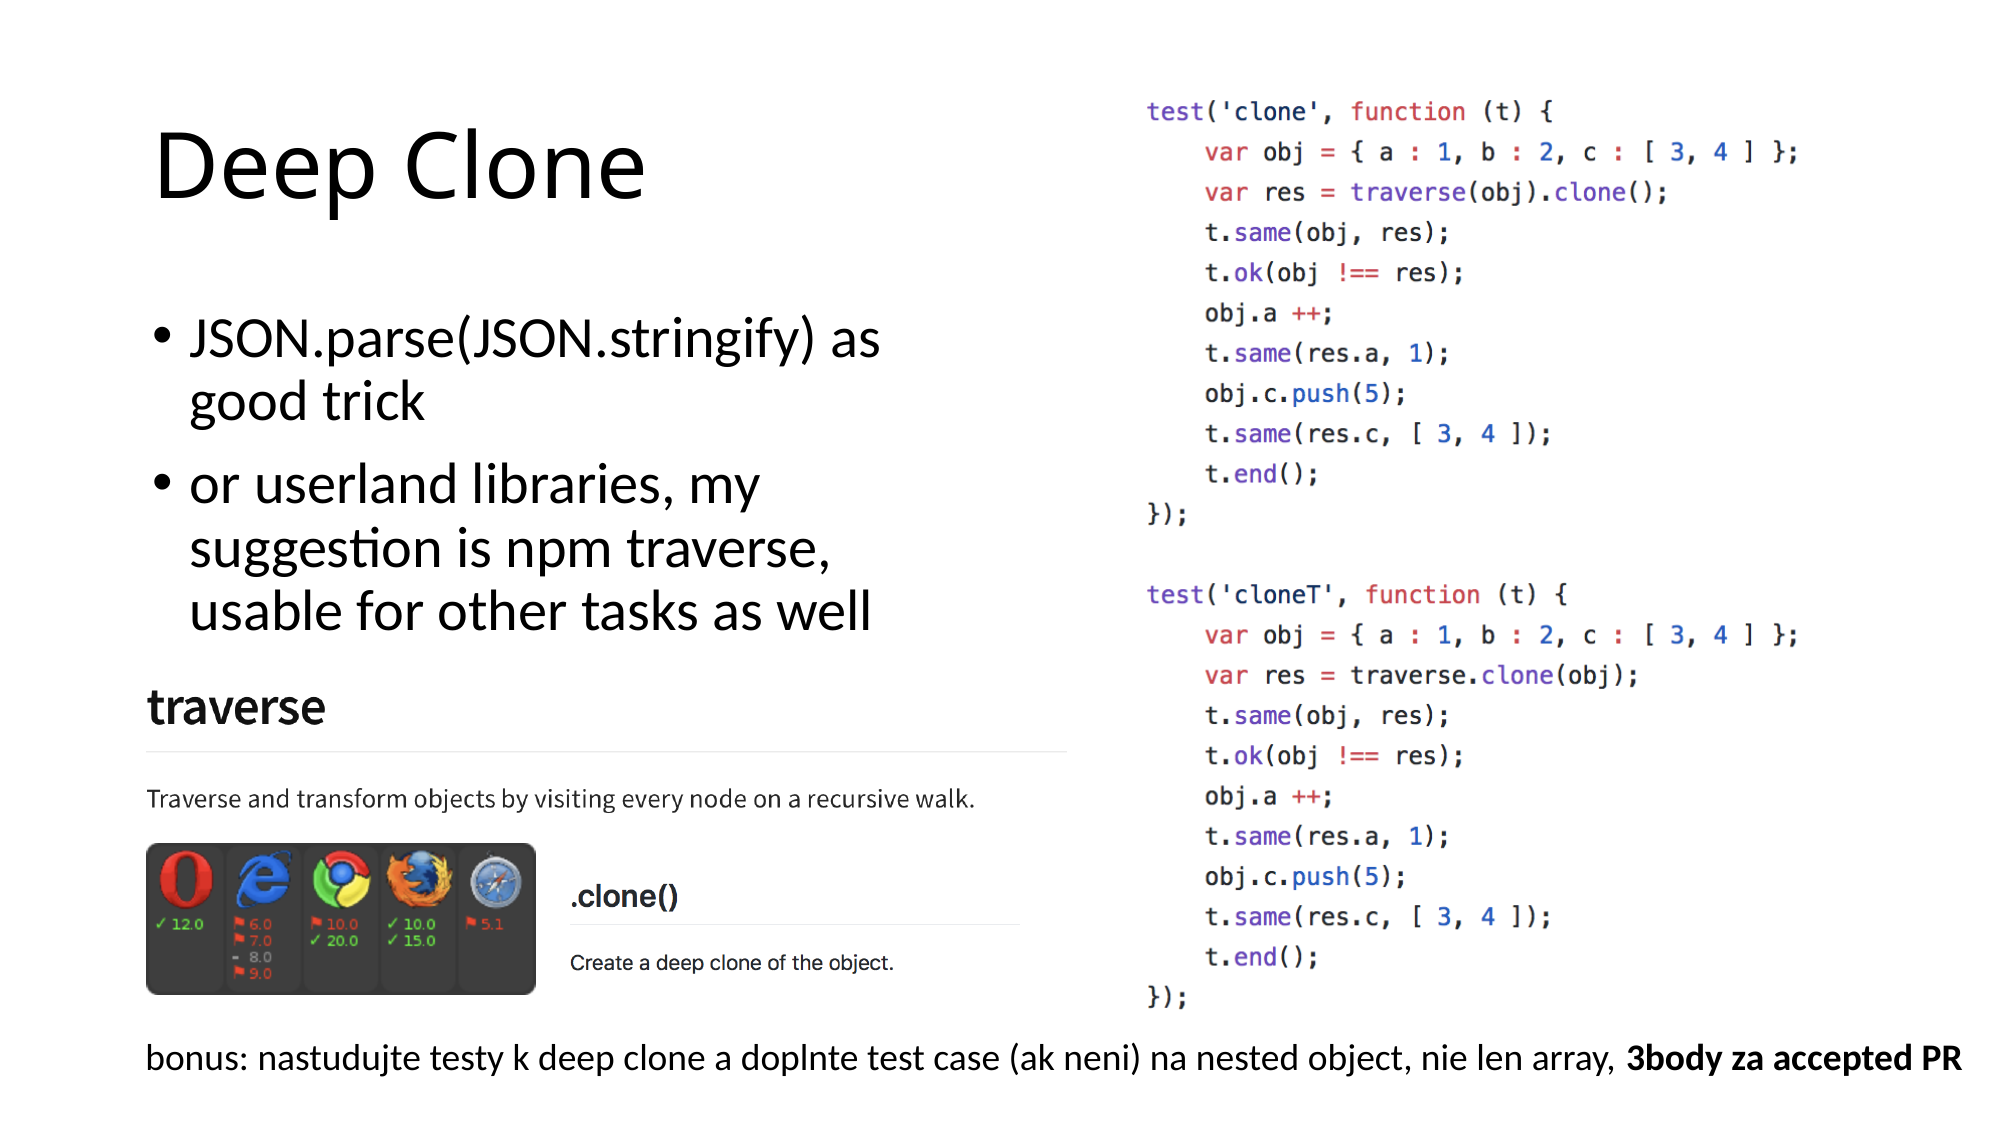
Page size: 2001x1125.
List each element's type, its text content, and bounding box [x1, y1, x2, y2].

list JSON.parse(JSON.stringify) as good trick or userland libraries, my suggestion is npm traverse, usable for other tasks as well [137, 299, 988, 673]
text_box bonus: nastudujte testy k deep clone a doplnte test case (ak neni) na nested object, nie len array, 3body za accepted PR [130, 1025, 1979, 1086]
title Deep Clone [137, 59, 1863, 278]
picture [105, 673, 1067, 1014]
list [1119, 80, 1902, 1034]
